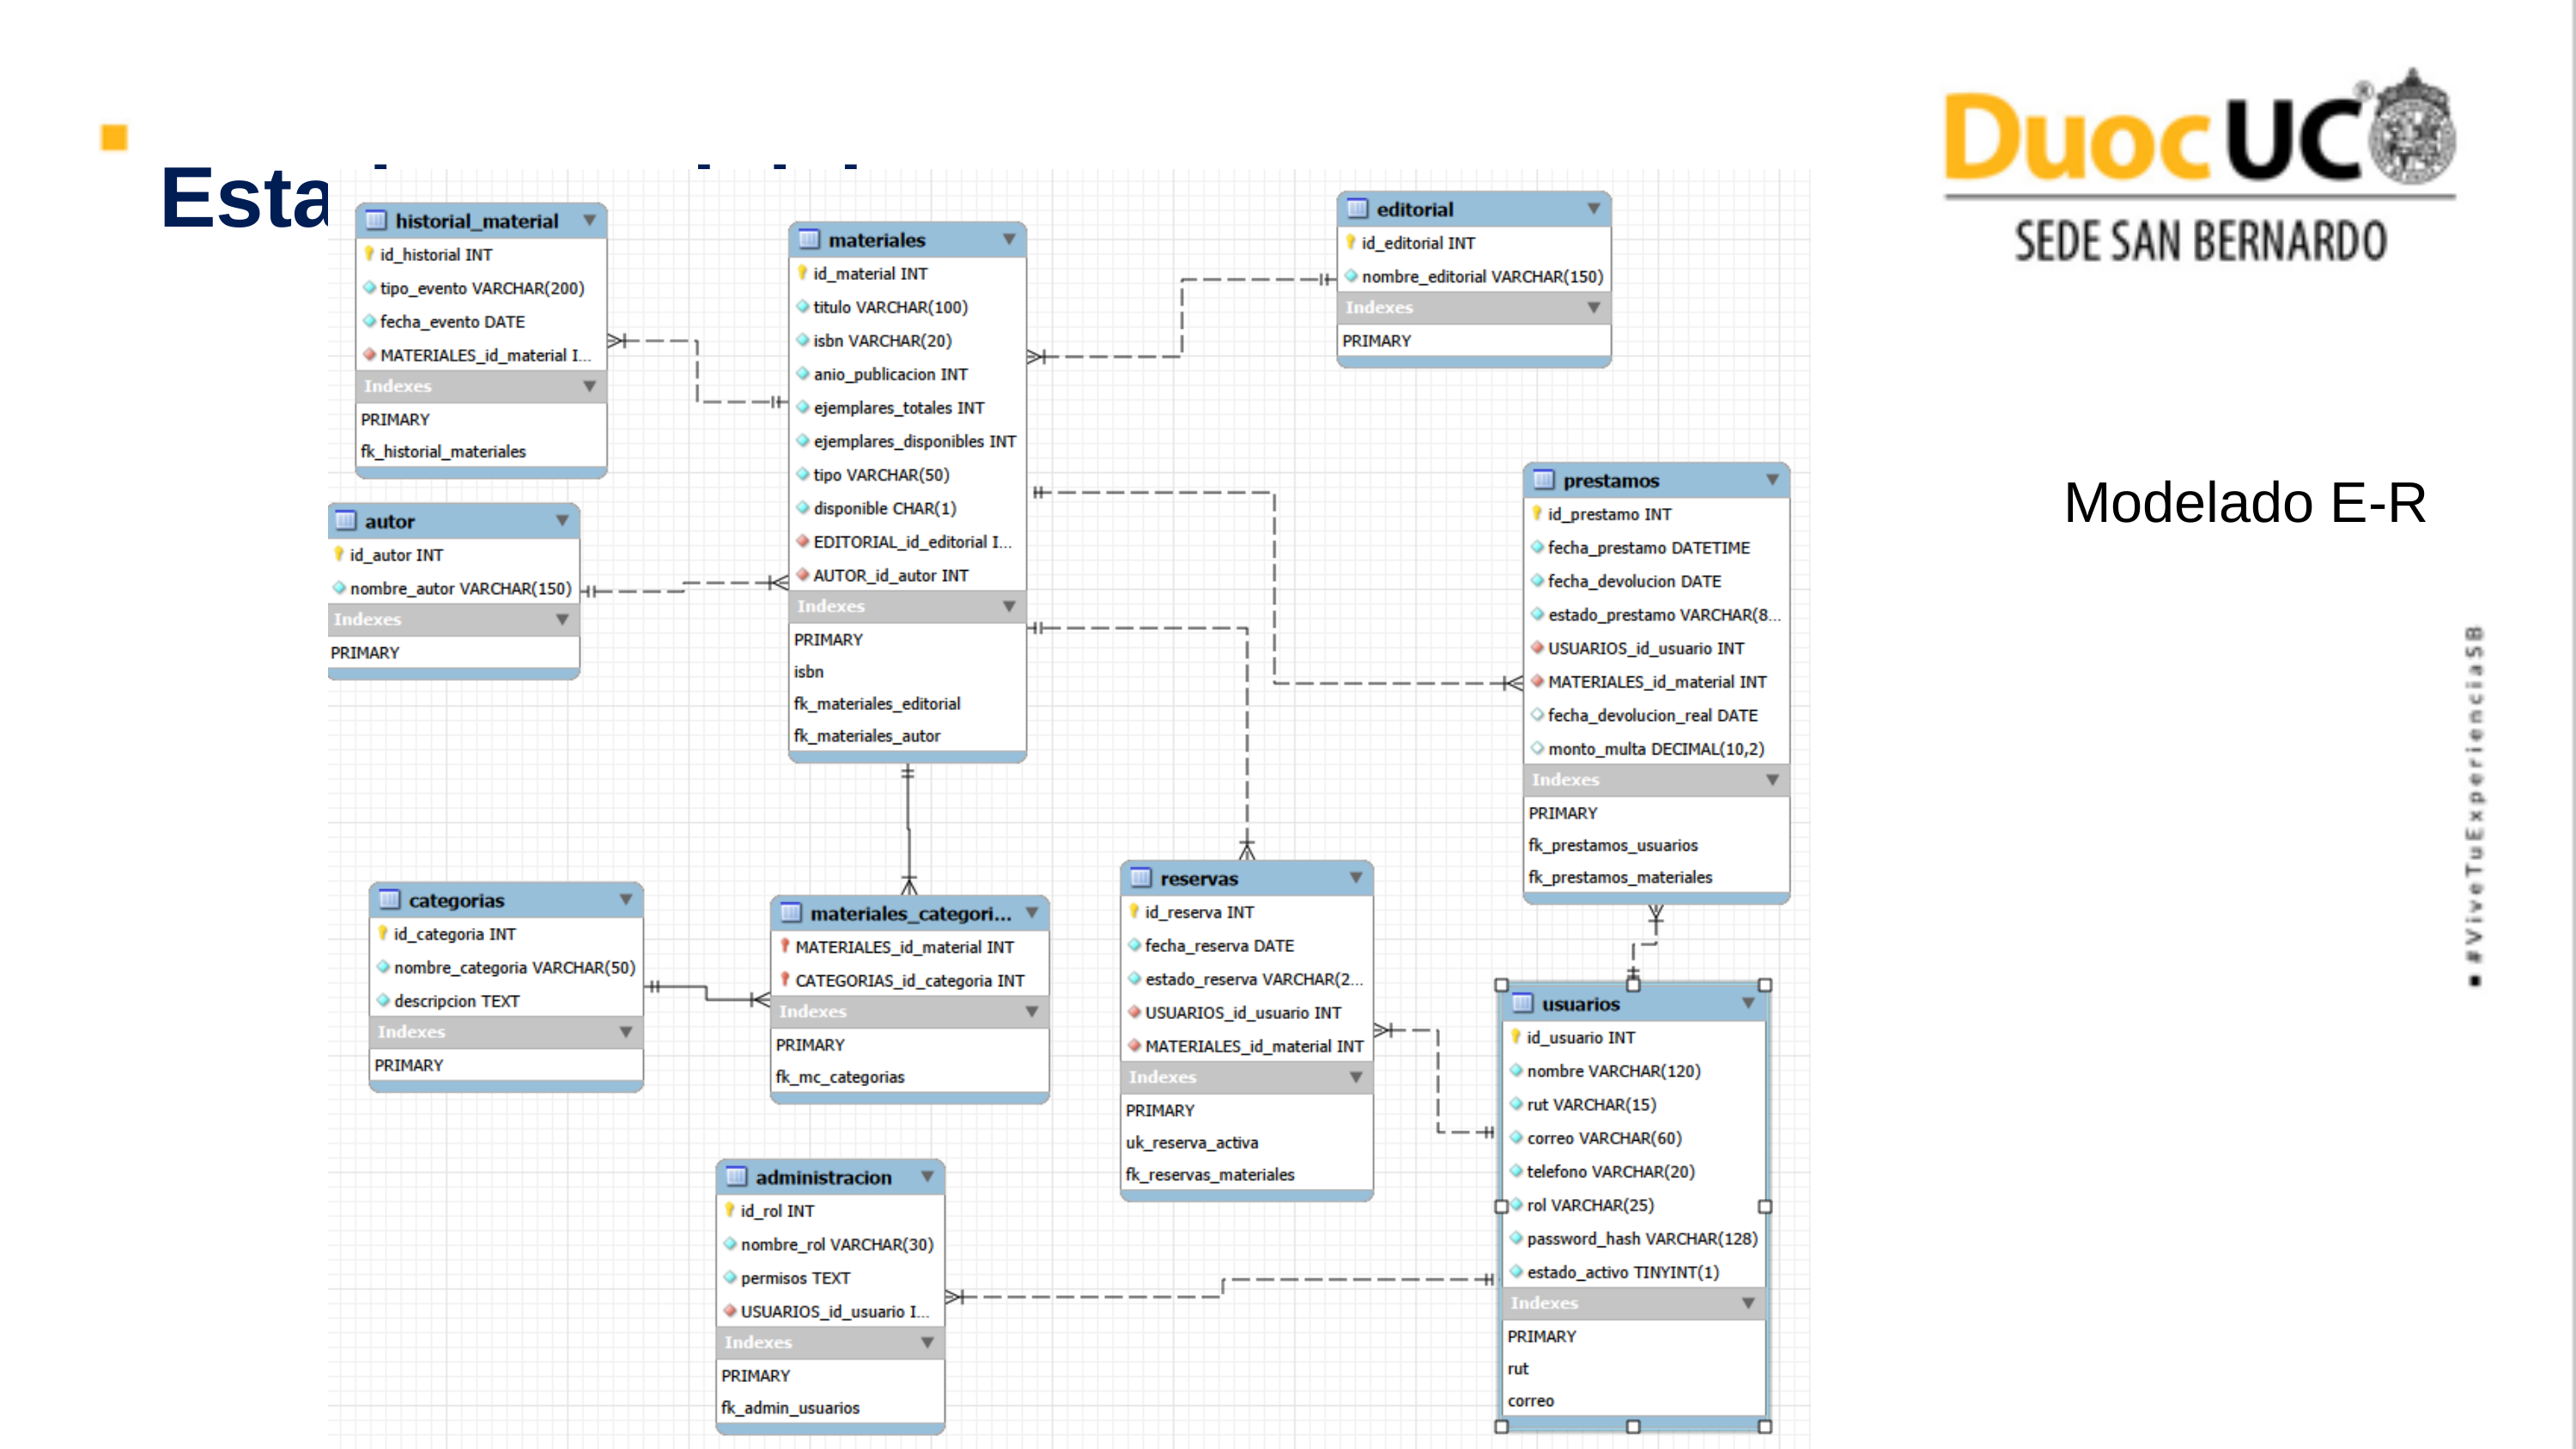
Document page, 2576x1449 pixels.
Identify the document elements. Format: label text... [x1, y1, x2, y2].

text_box Modelado E-R [2050, 452, 2576, 649]
text_box Estado actual del proyecto [159, 64, 1728, 245]
picture [0, 0, 2576, 1449]
